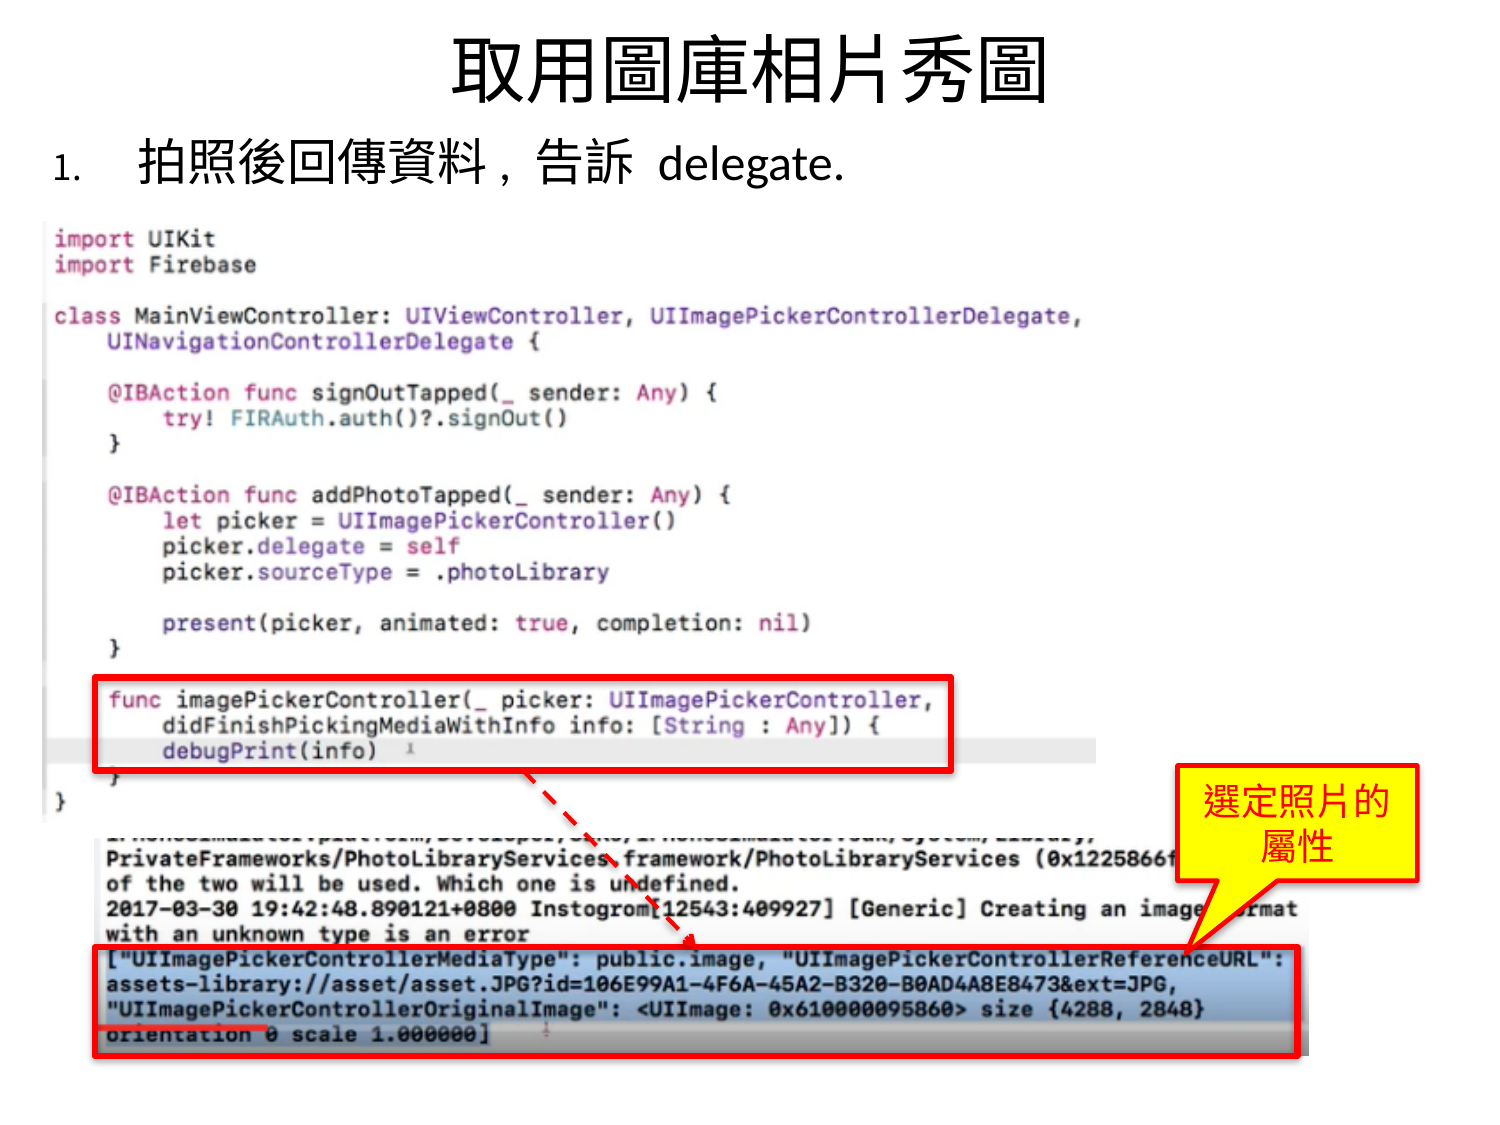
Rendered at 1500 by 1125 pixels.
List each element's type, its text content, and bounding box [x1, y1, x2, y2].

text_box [522, 770, 697, 948]
text_box 選定照片的屬性 [1176, 764, 1419, 882]
picture [94, 838, 1309, 1057]
picture [42, 221, 1096, 824]
title 取用圖庫相片秀圖 [0, 0, 1500, 137]
list 拍照後回傳資料, 告訴 delegate. [37, 122, 1464, 287]
